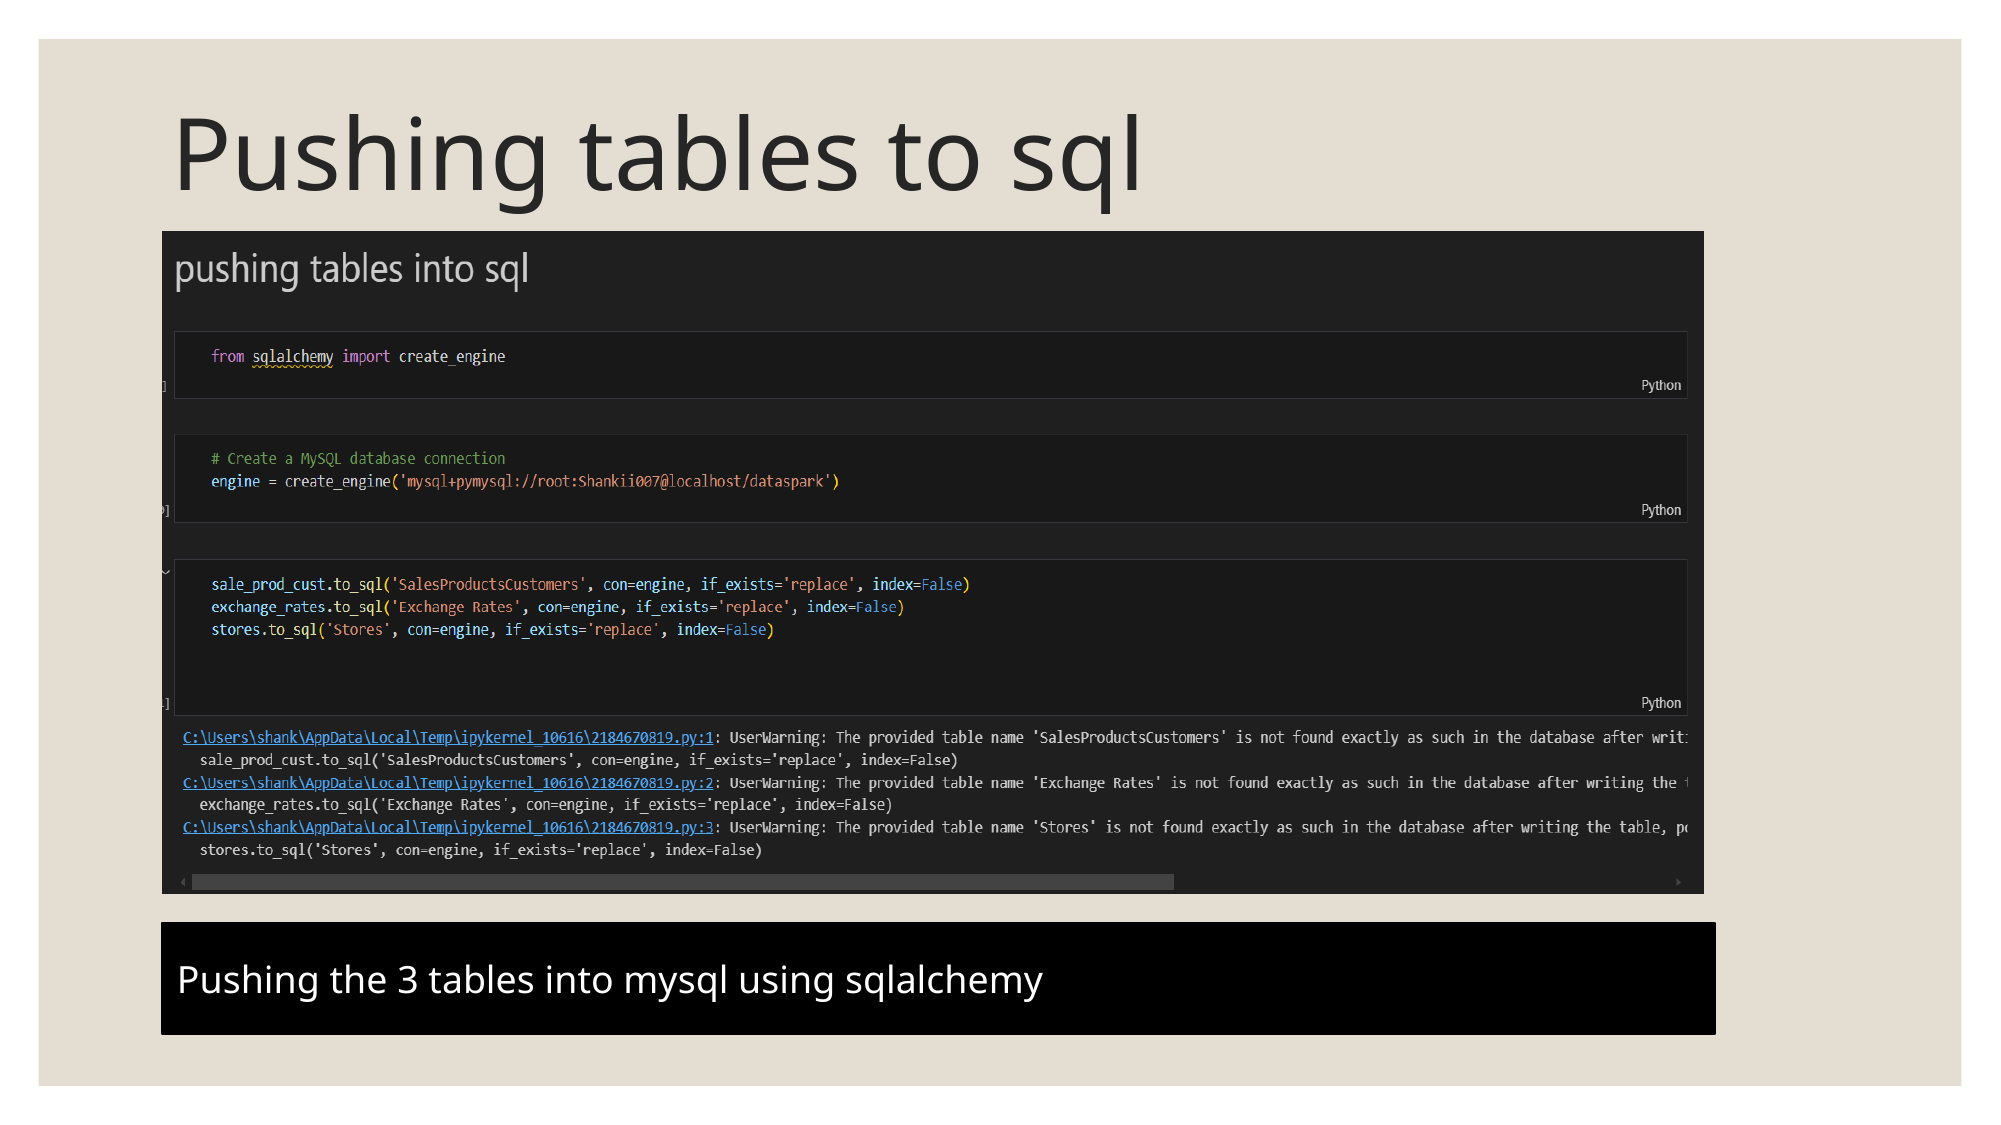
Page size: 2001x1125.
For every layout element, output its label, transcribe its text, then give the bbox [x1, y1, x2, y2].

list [162, 231, 1704, 894]
title Pushing tables to sql [156, 45, 1807, 271]
text_box Pushing the 3 tables into mysql using sqlalchemy [161, 922, 1716, 1035]
